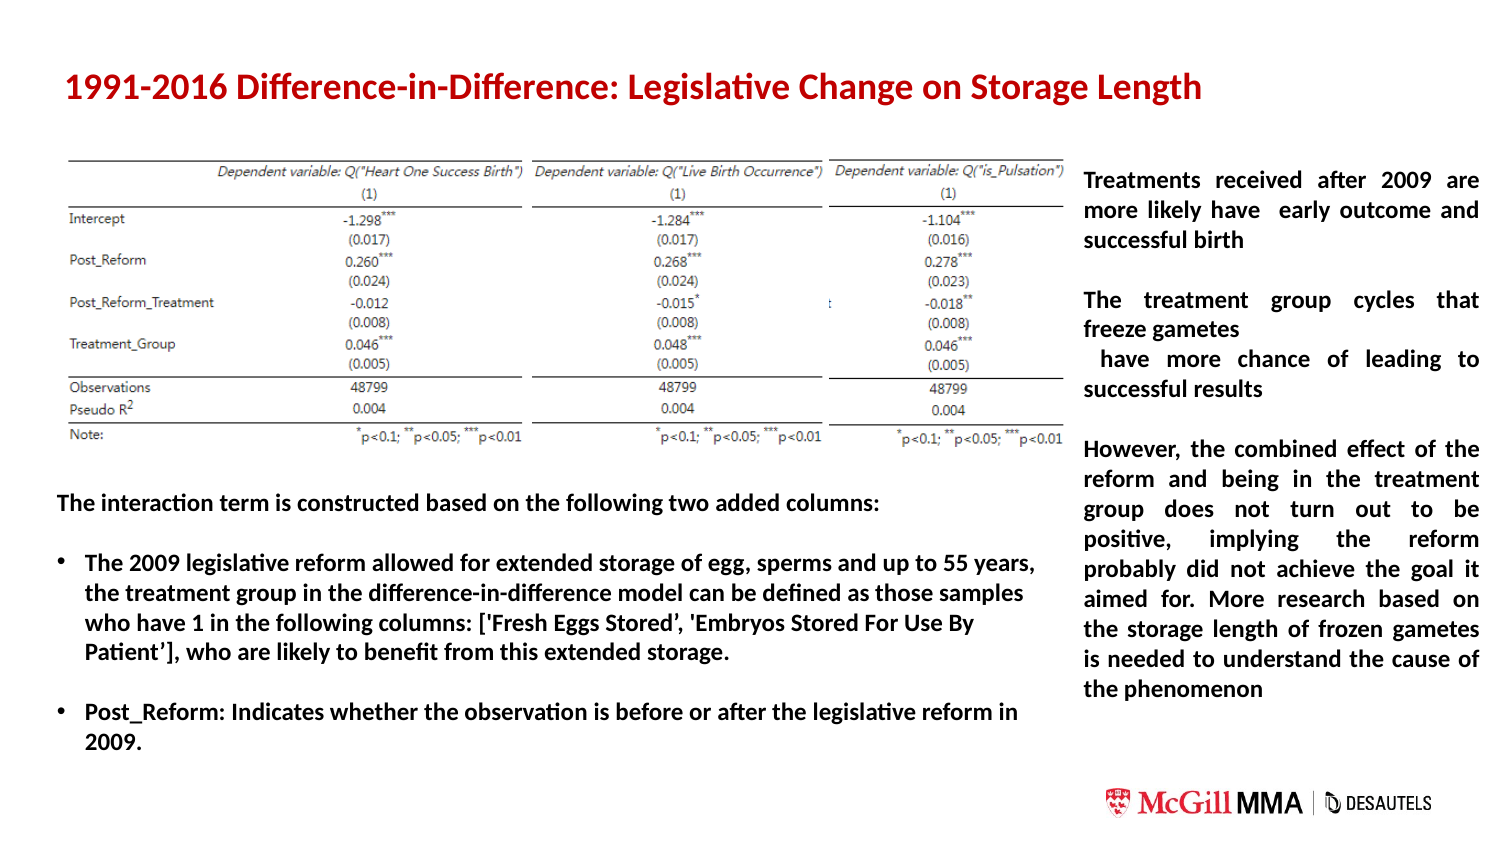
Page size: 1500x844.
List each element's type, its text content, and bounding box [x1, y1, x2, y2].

picture [1106, 788, 1431, 818]
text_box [63, 155, 1070, 449]
text_box Treatments received after 2009 are more likely have early outcome and successful birth The treatment group cycles that freeze gametes have more chance of leading to successful results However, the combined effect of the reform and being in the treatment group does not turn out to be positive, implying the reform probably did not achieve the goal it aimed for. More research based on the storage length of frozen gametes is needed to understand the cause of the phenomenon [1068, 155, 1496, 710]
text_box The interaction term is constructed based on the following two added columns: The 2009 legislative reform allowed for extended storage of egg, sperms and up to 55 years, the treatment group in the difference-in-difference model can be defined as those samples who have 1 in the following columns: ['Fresh Eggs Stored’, 'Embryos Stored For Use By Patient’], who are likely to benefit from this extended storage. Post_Reform: Indicates whether the observation is before or after the legislative reform in 2009. [42, 478, 1070, 844]
text_box 1991-2016 Difference-in-Difference: Legislative Change on Storage Length [64, 48, 1287, 126]
